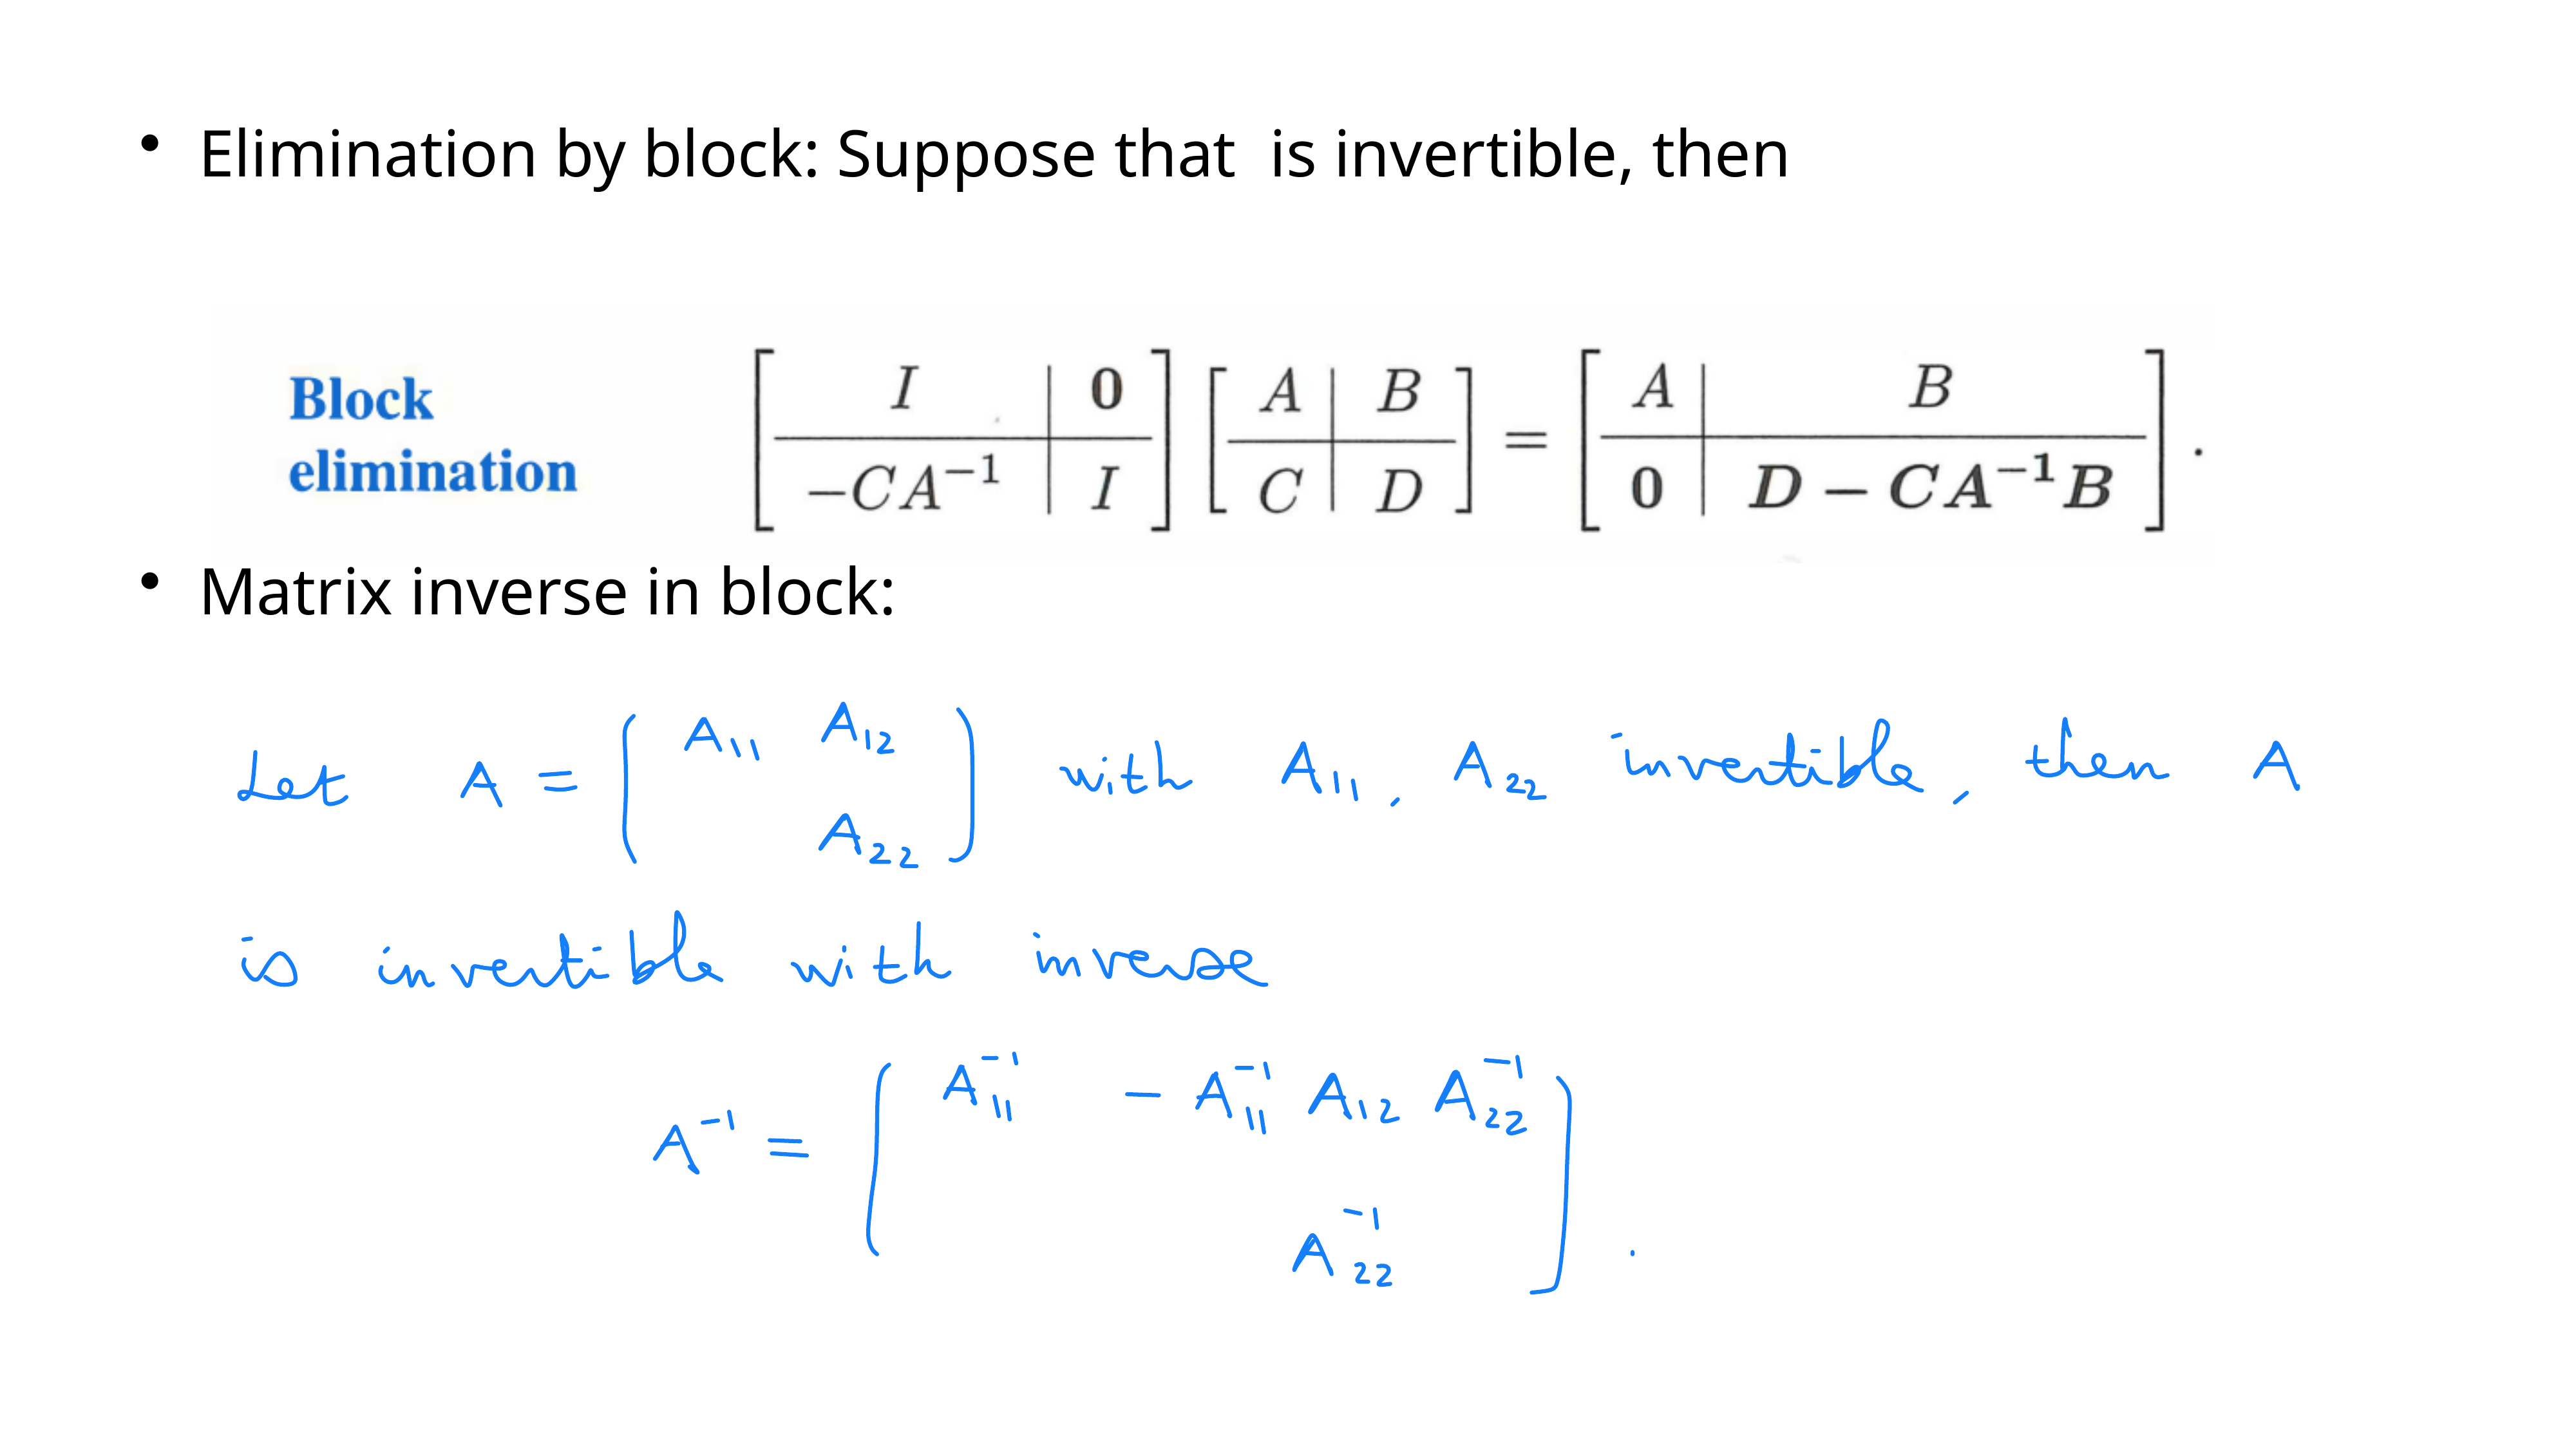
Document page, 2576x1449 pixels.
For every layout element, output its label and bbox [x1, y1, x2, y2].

text_box [239, 703, 2298, 1293]
picture [211, 305, 2215, 564]
